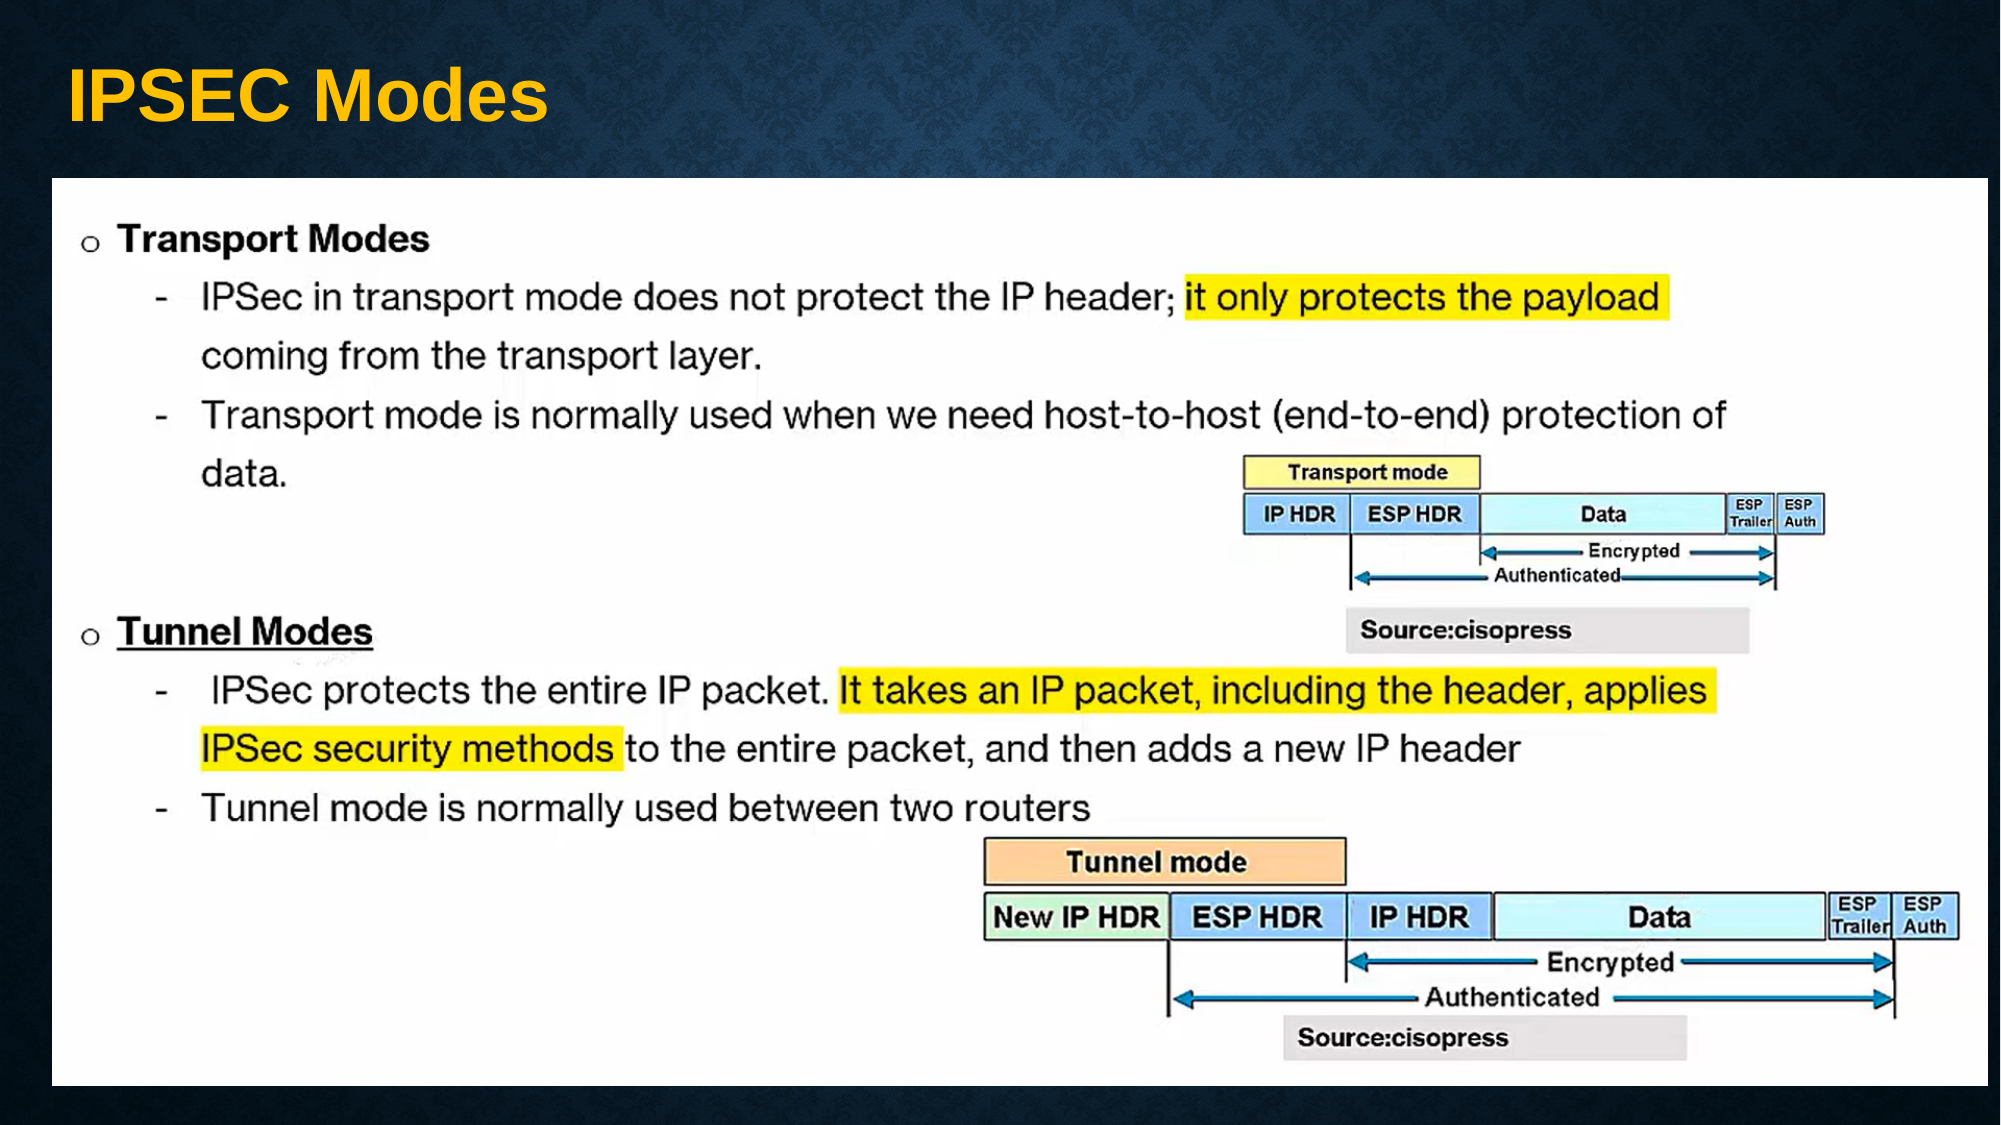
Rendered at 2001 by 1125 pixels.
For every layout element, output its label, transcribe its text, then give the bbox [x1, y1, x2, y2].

text_box IPSEC Modes [52, 38, 1856, 144]
picture [51, 177, 1988, 1087]
